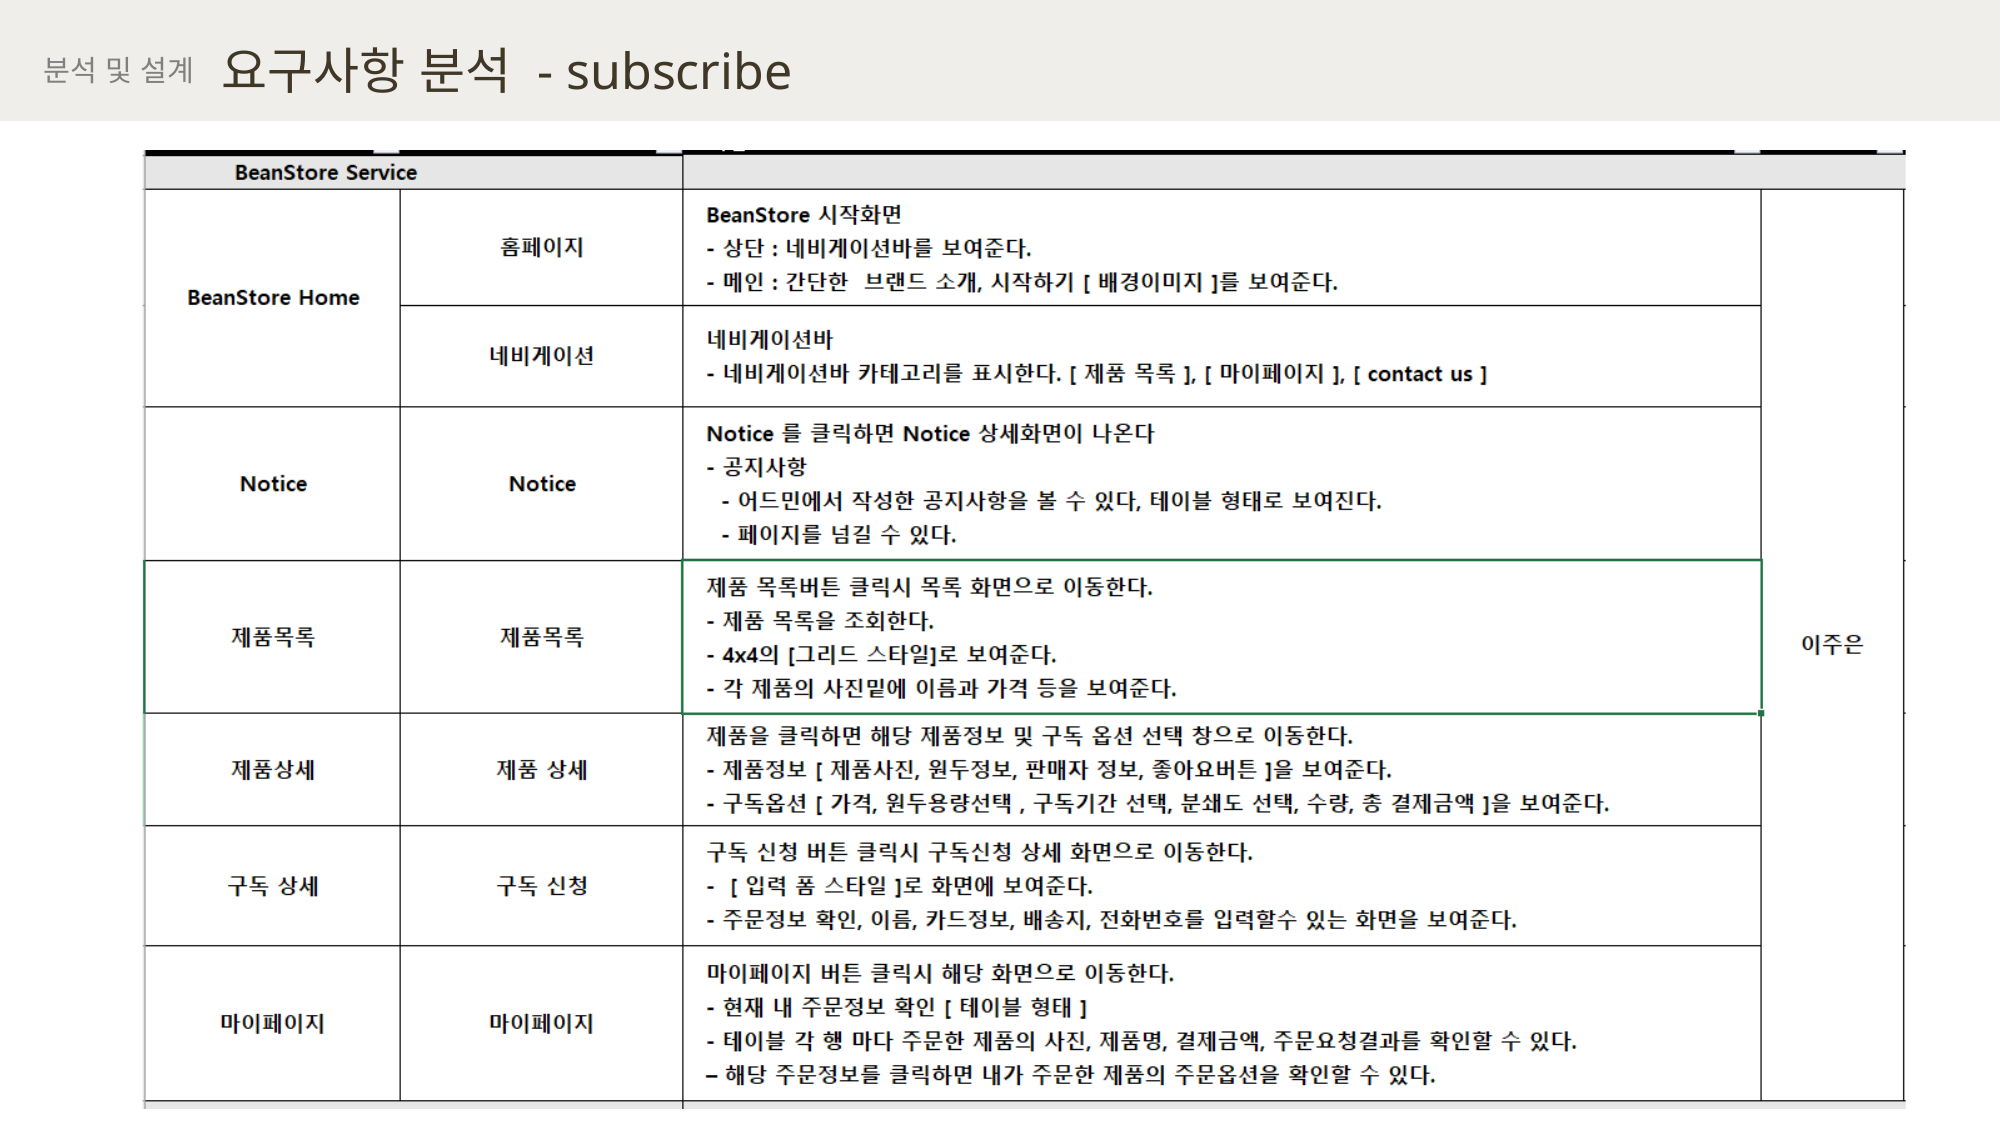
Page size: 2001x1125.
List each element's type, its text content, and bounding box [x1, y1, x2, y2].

picture [142, 150, 1906, 1109]
text_box 분석 및 설계 [15, 26, 219, 118]
text_box 요구사항 분석 - subscribe [183, 15, 1234, 131]
text_box [0, 120, 2000, 1125]
